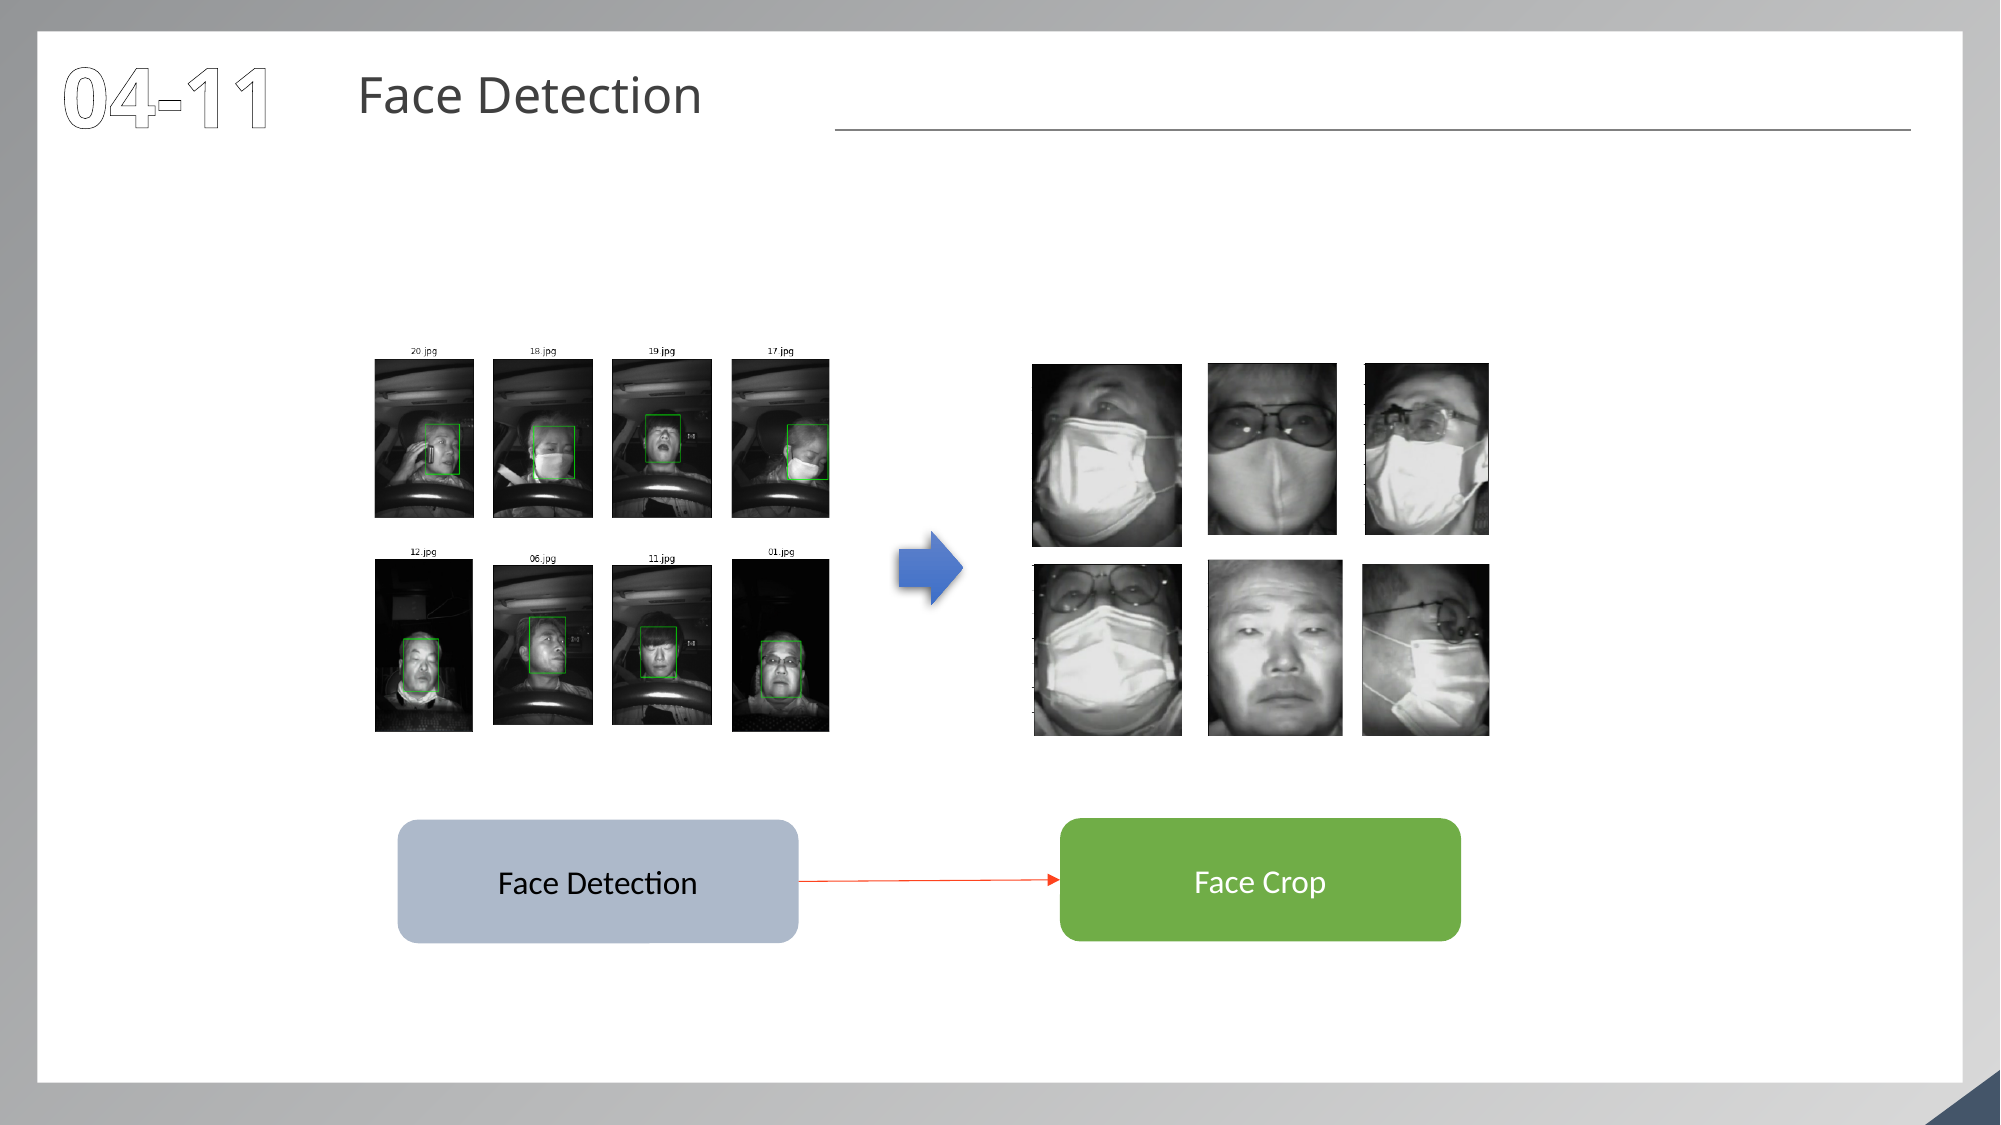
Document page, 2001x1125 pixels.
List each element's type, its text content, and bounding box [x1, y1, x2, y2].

text_box 04-11 [46, 37, 356, 152]
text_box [397, 818, 1462, 944]
text_box Face Detection [342, 56, 847, 131]
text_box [366, 335, 1490, 736]
text_box [36, 30, 1964, 1084]
